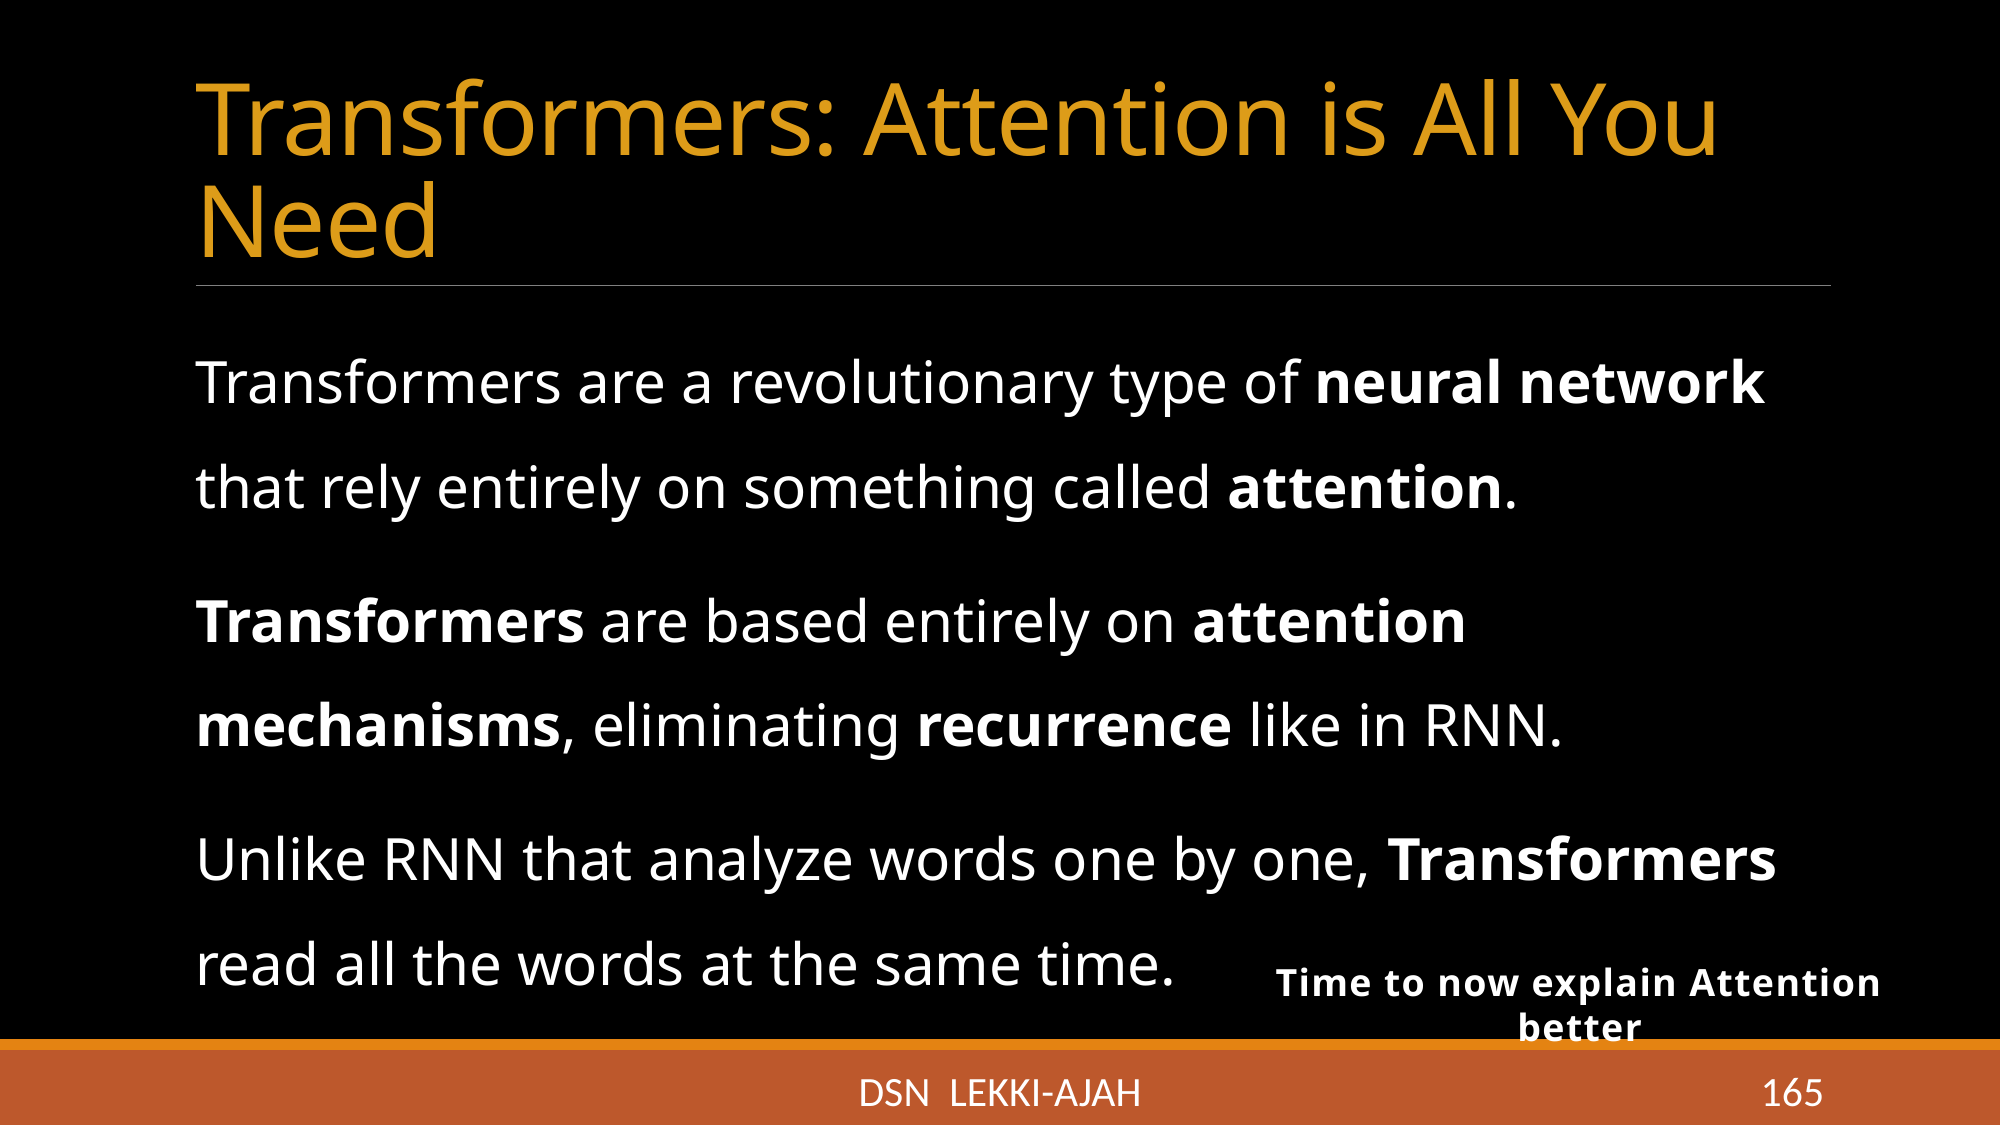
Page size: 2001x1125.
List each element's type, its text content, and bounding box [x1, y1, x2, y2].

text_box Time to now explain Attention better [1229, 952, 1930, 1057]
list Transformers are a revolutionary type of neural network that rely entirely on something called attention. Transformers are based entirely on attention mechanisms, eliminating recurrence like in RNN. Unlike RNN that analyze words one by one, Transformers read all the words at the same time. [180, 302, 1830, 1027]
footer DSN LEKKI-AJAH [604, 1059, 1396, 1120]
slide_number 165 [1624, 1059, 1840, 1120]
title Transformers: Attention is All You Need [180, 47, 1830, 285]
